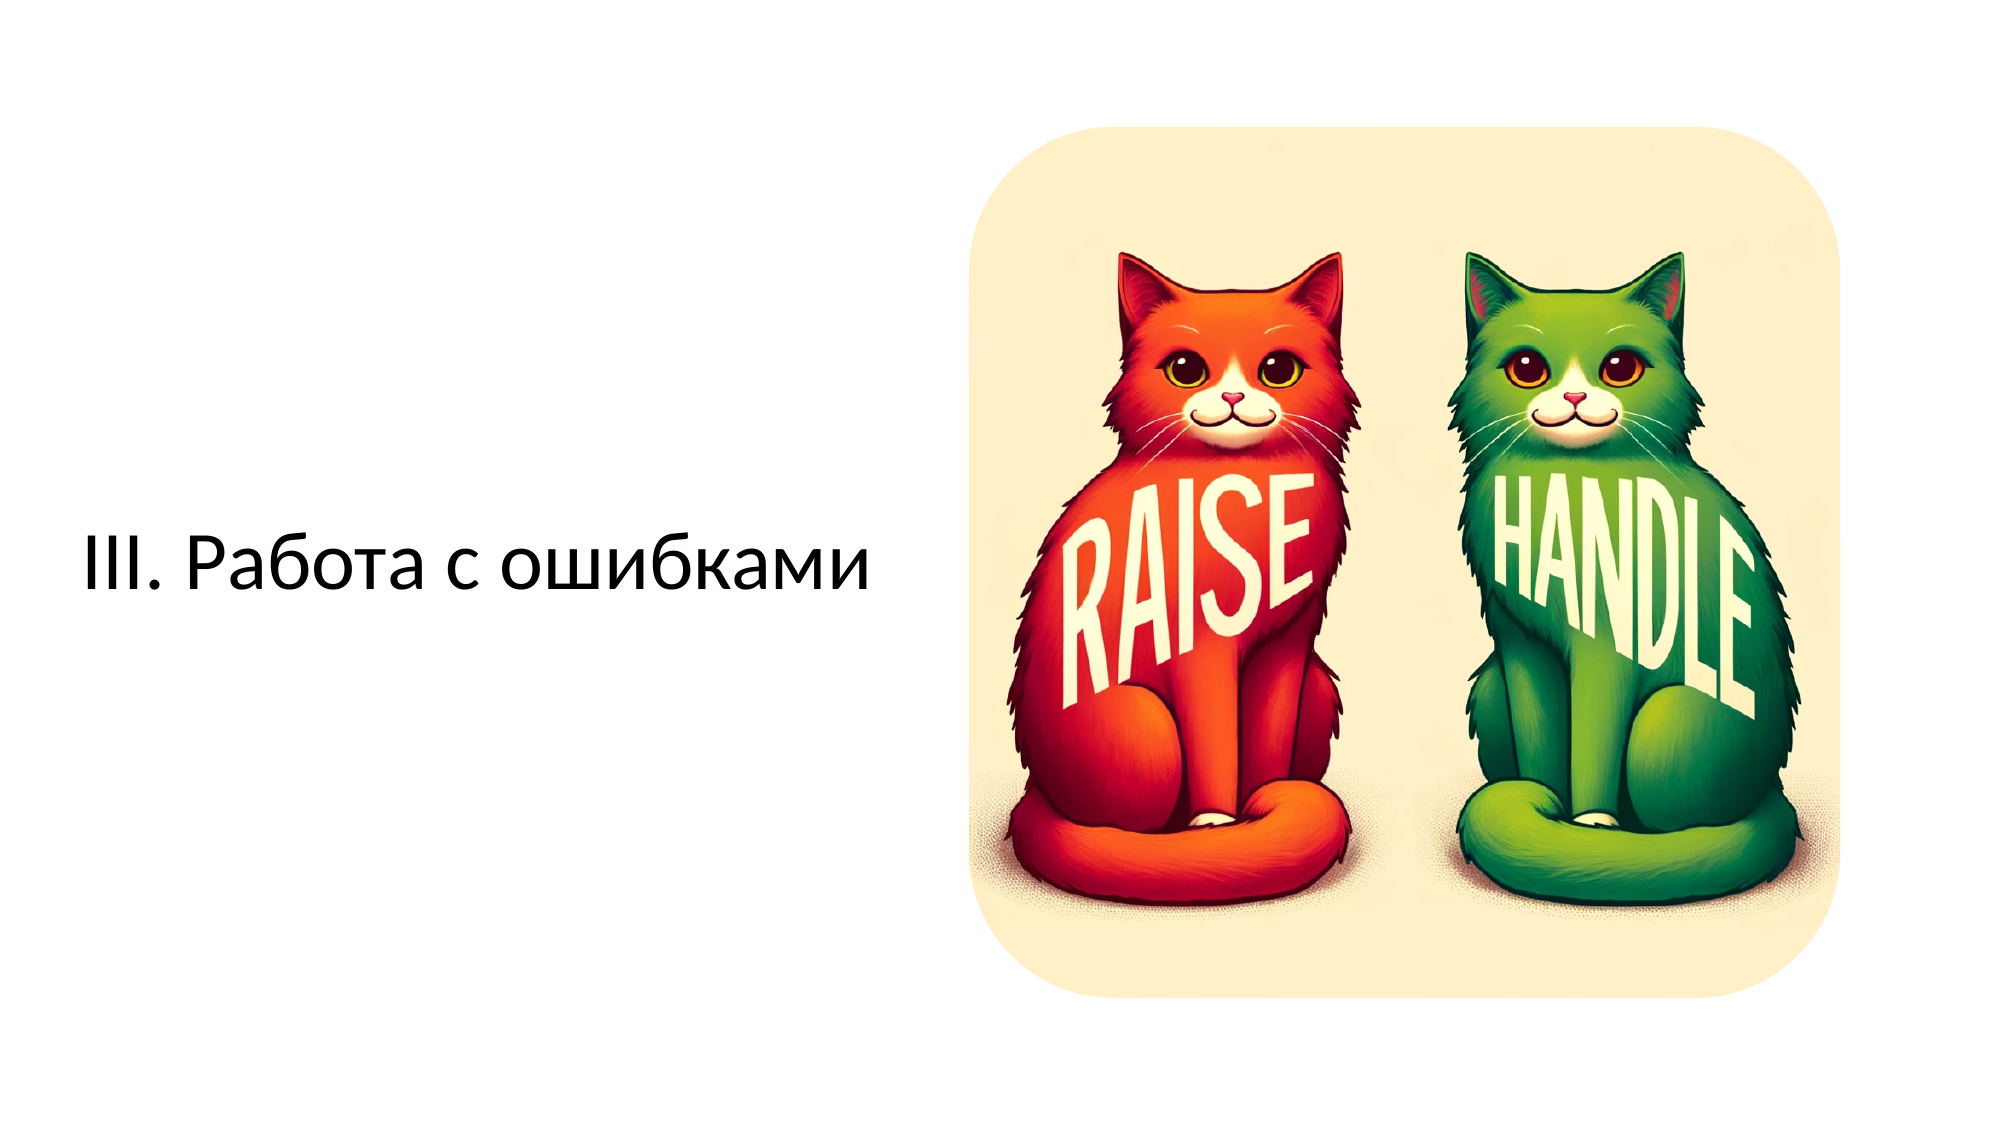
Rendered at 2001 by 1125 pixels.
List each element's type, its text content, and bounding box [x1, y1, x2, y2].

picture [968, 126, 1841, 999]
text_box III. Работа с ошибками [66, 453, 963, 672]
